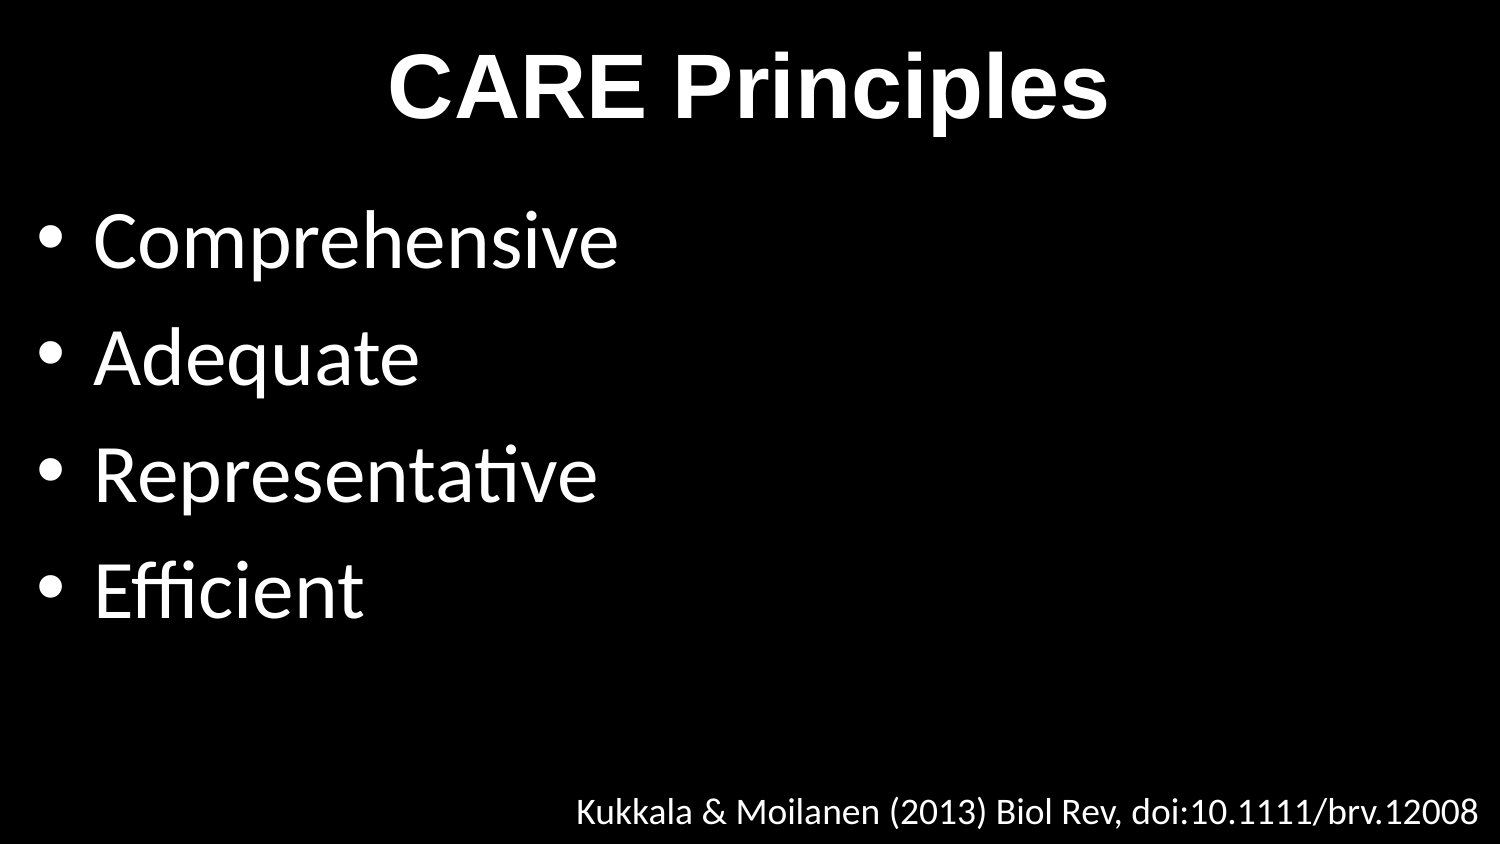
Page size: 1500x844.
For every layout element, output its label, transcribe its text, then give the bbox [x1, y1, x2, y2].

text_box Kukkala & Moilanen (2013) Biol Rev, doi:10.1111/brv.12008 [561, 779, 1495, 840]
list Comprehensive Adequate Representative Efficient [21, 177, 724, 769]
title CARE Principles [75, 12, 1425, 153]
